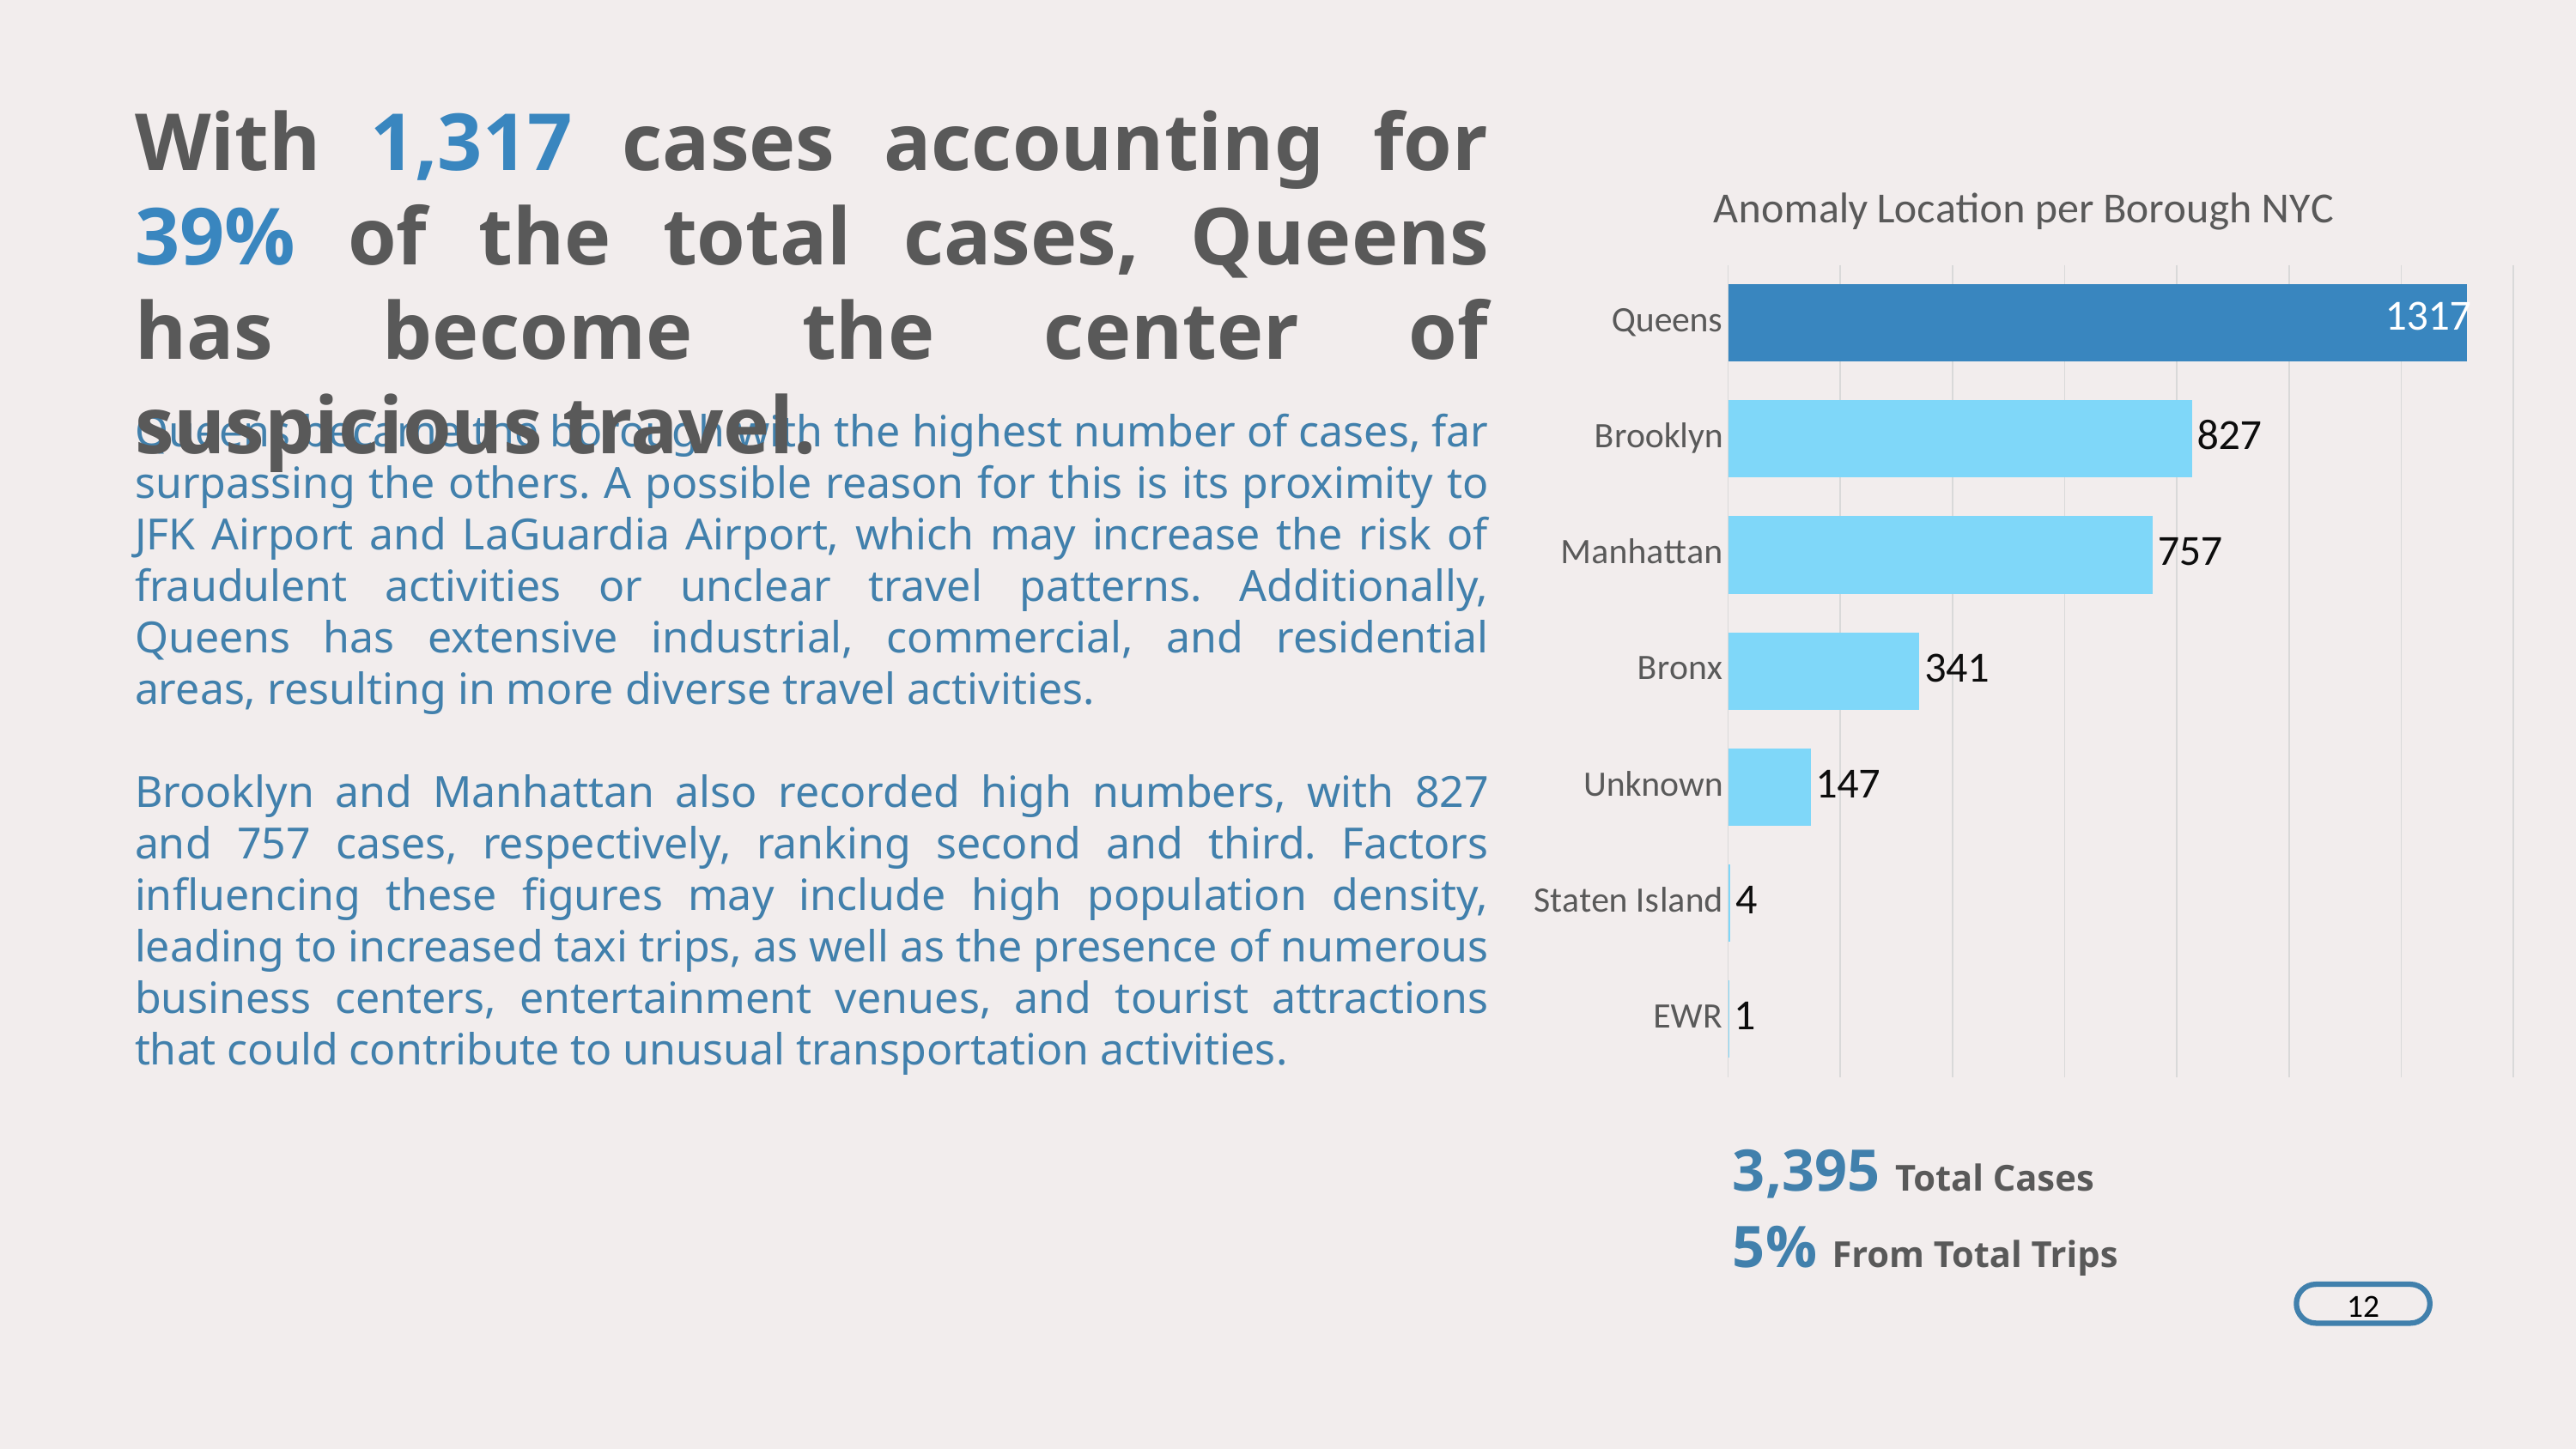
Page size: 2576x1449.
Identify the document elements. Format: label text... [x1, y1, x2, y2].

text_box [2296, 1276, 2431, 1324]
text_box 3,395 Total Cases [1732, 1131, 2147, 1203]
text_box 5% From Total Trips [1732, 1209, 2147, 1279]
chart [1513, 151, 2535, 1096]
text_box With 1,317 cases accounting for 39% of the total cases, Queens has become the center of suspicious travel. [135, 91, 1490, 470]
text_box Queens became the borough with the highest number of cases, far surpassing the others. A possible reason for this is its proximity to JFK Airport and LaGuardia Airport, which may increase the risk of fraudulent activities or unclear travel patterns. Additionally, Queens has extensive industrial, commercial, and residential areas, resulting in more diverse travel activities. Brooklyn and Manhattan also recorded high numbers, with 827 and 757 cases, respectively, ranking second and third. Factors influencing these figures may include high population density, leading to increased taxi trips, as well as the presence of numerous business centers, entertainment venues, and tourist attractions that could contribute to unusual transportation activities. [135, 470, 1490, 1074]
